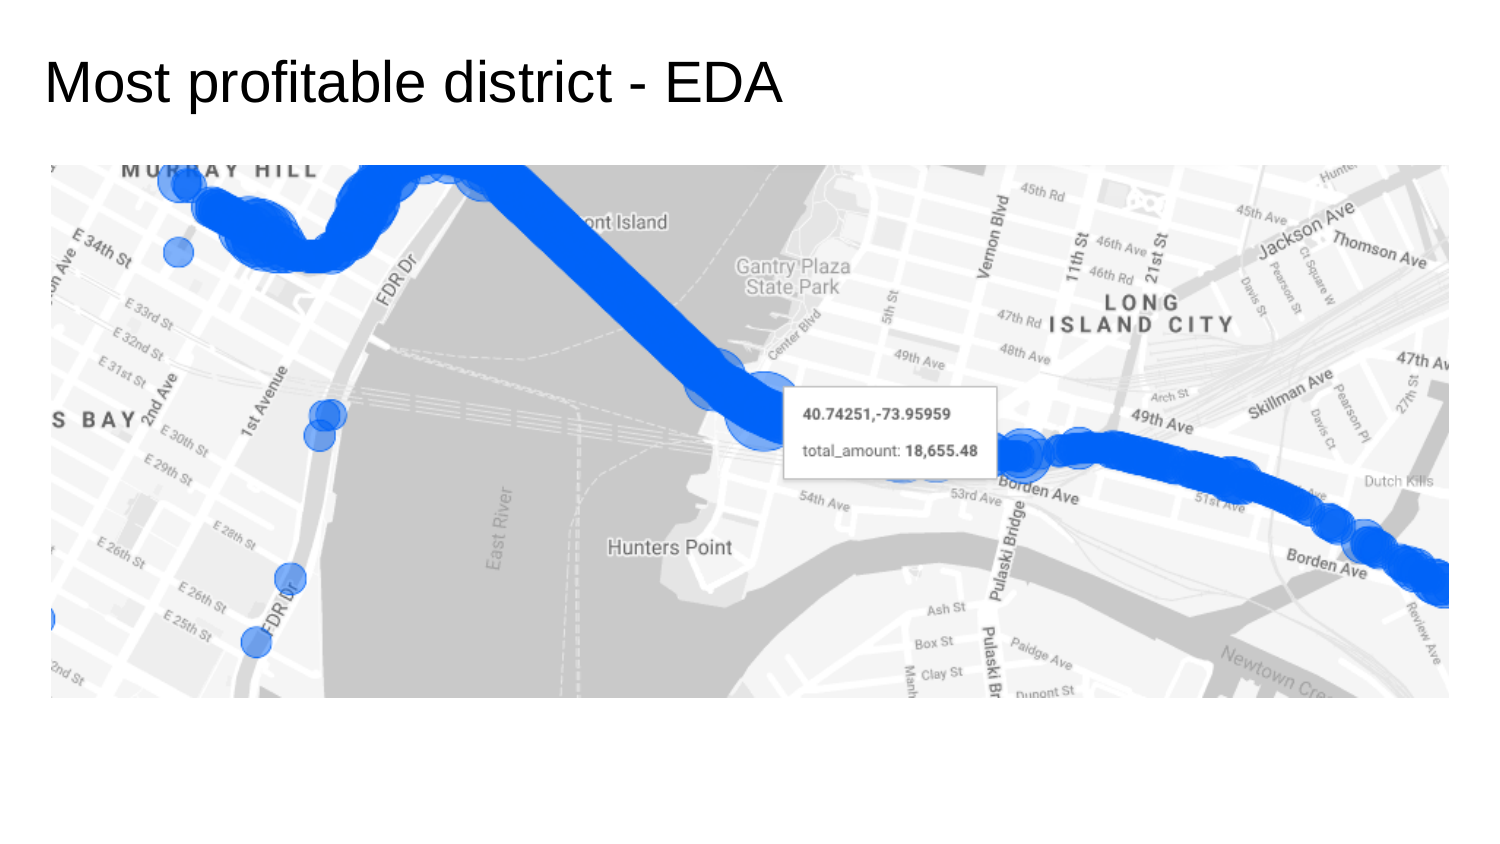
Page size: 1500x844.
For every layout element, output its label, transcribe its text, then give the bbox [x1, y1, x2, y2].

picture [50, 164, 1450, 698]
title Most profitable district - EDA [29, 29, 1390, 150]
